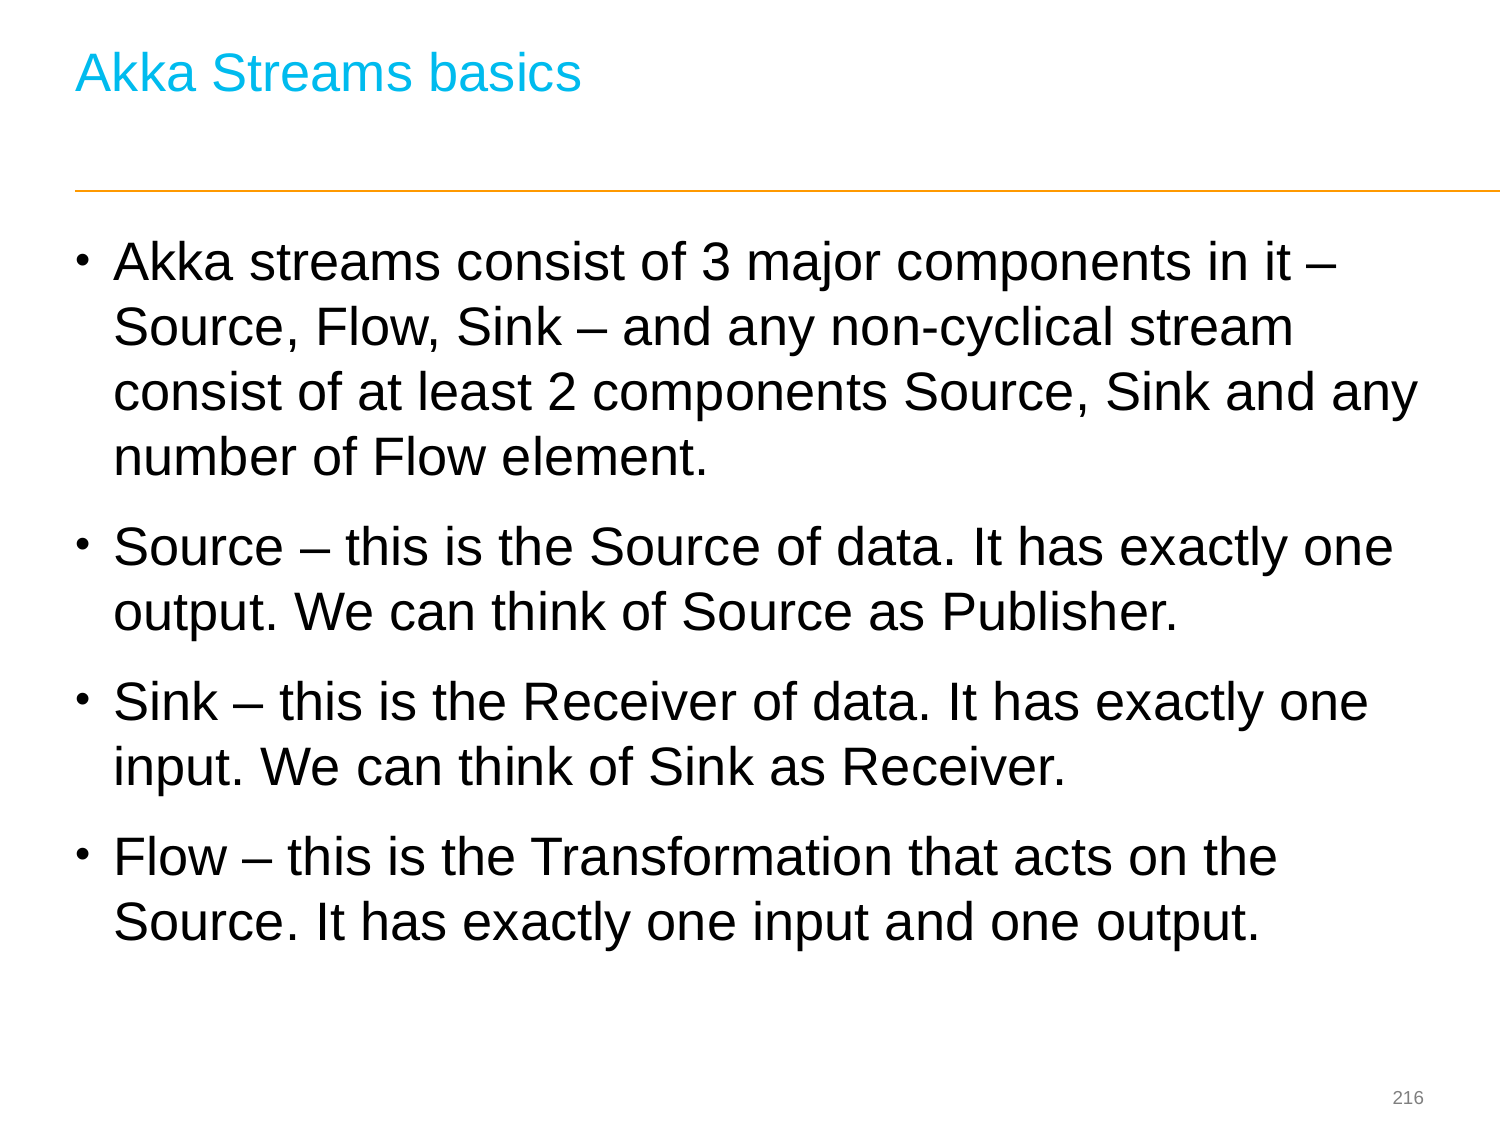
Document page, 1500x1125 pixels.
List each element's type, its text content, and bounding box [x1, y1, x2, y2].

title Akka Streams basics [75, 27, 1422, 157]
list Akka streams consist of 3 major components in it – Source, Flow, Sink – and any non-cyclical stream consist of at least 2 components Source, Sink and any number of Flow element. Source – this is the Source of data. It has exactly one output. We can think of Source as Publisher. Sink – this is the Receiver of data. It has exactly one input. We can think of Sink as Receiver. Flow – this is the Transformation that acts on the Source. It has exactly one input and one output. [75, 226, 1425, 1018]
